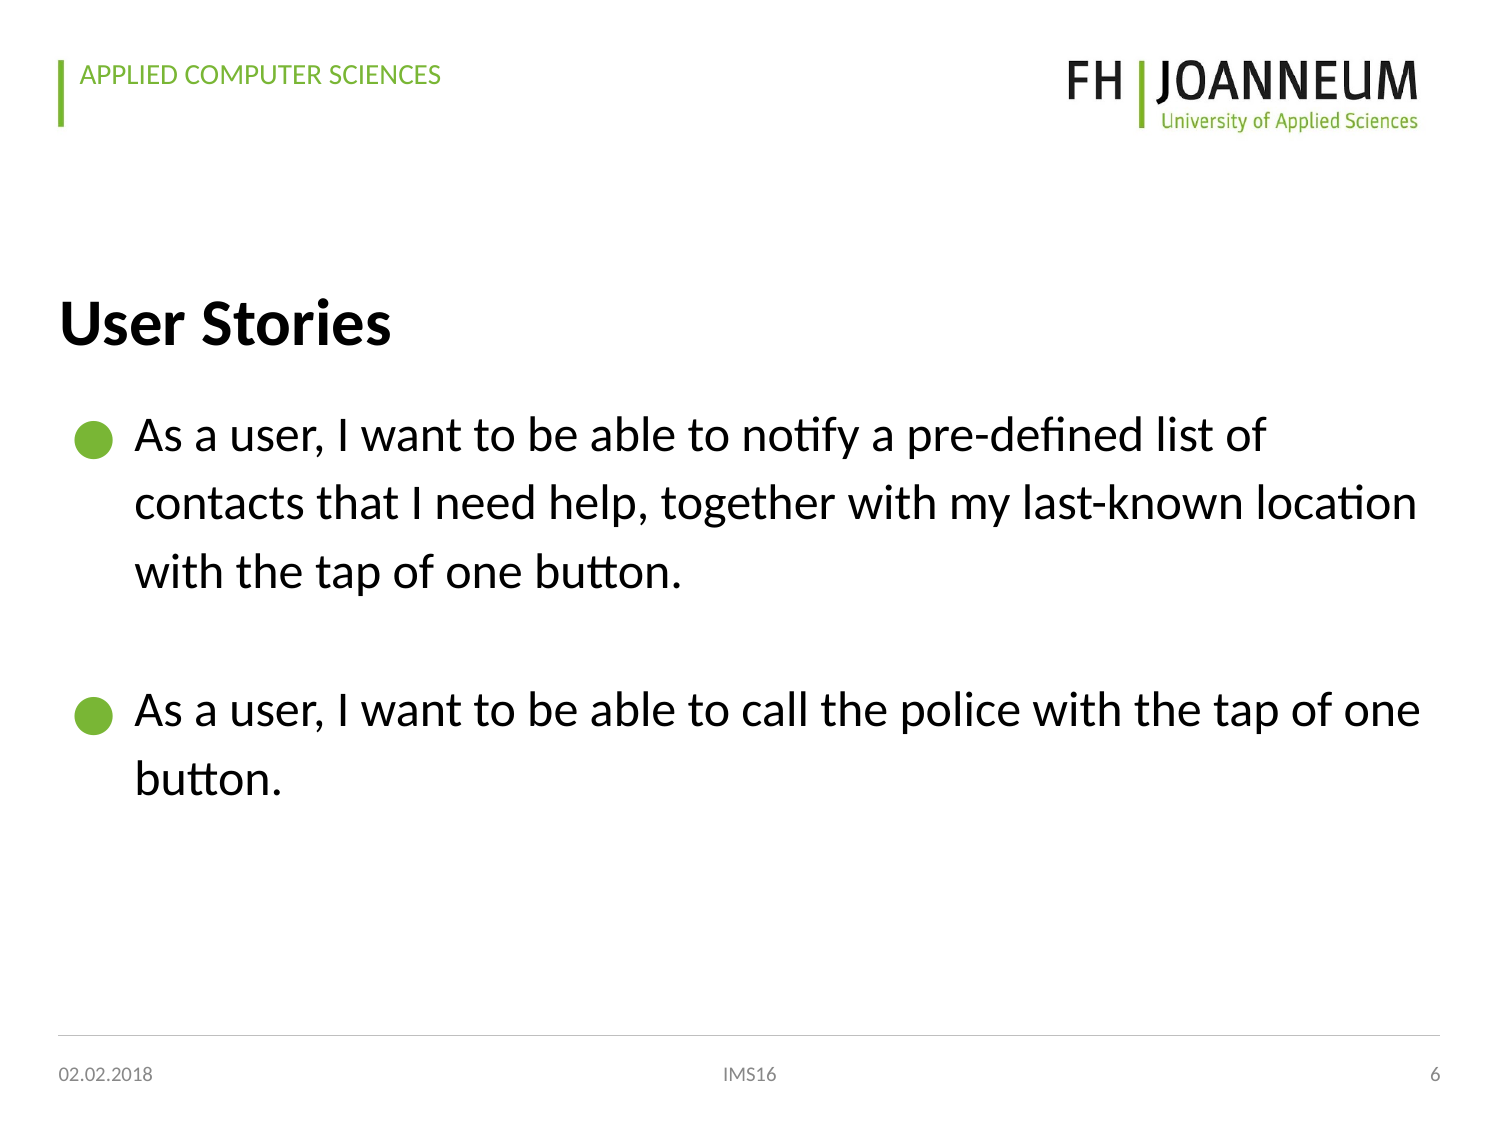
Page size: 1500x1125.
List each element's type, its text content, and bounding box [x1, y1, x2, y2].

list As a user, I want to be able to notify a pre-defined list of contacts that I need help, together with my last-known location with the tap of one button. As a user, I want to be able to call the police with the tap of one button. [44, 384, 1456, 1000]
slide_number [43, 1042, 394, 1103]
title User Stories [44, 178, 1456, 367]
slide_number 6 [1105, 1042, 1456, 1103]
picture [0, 1, 1475, 178]
footer IMS16 [512, 1042, 988, 1103]
